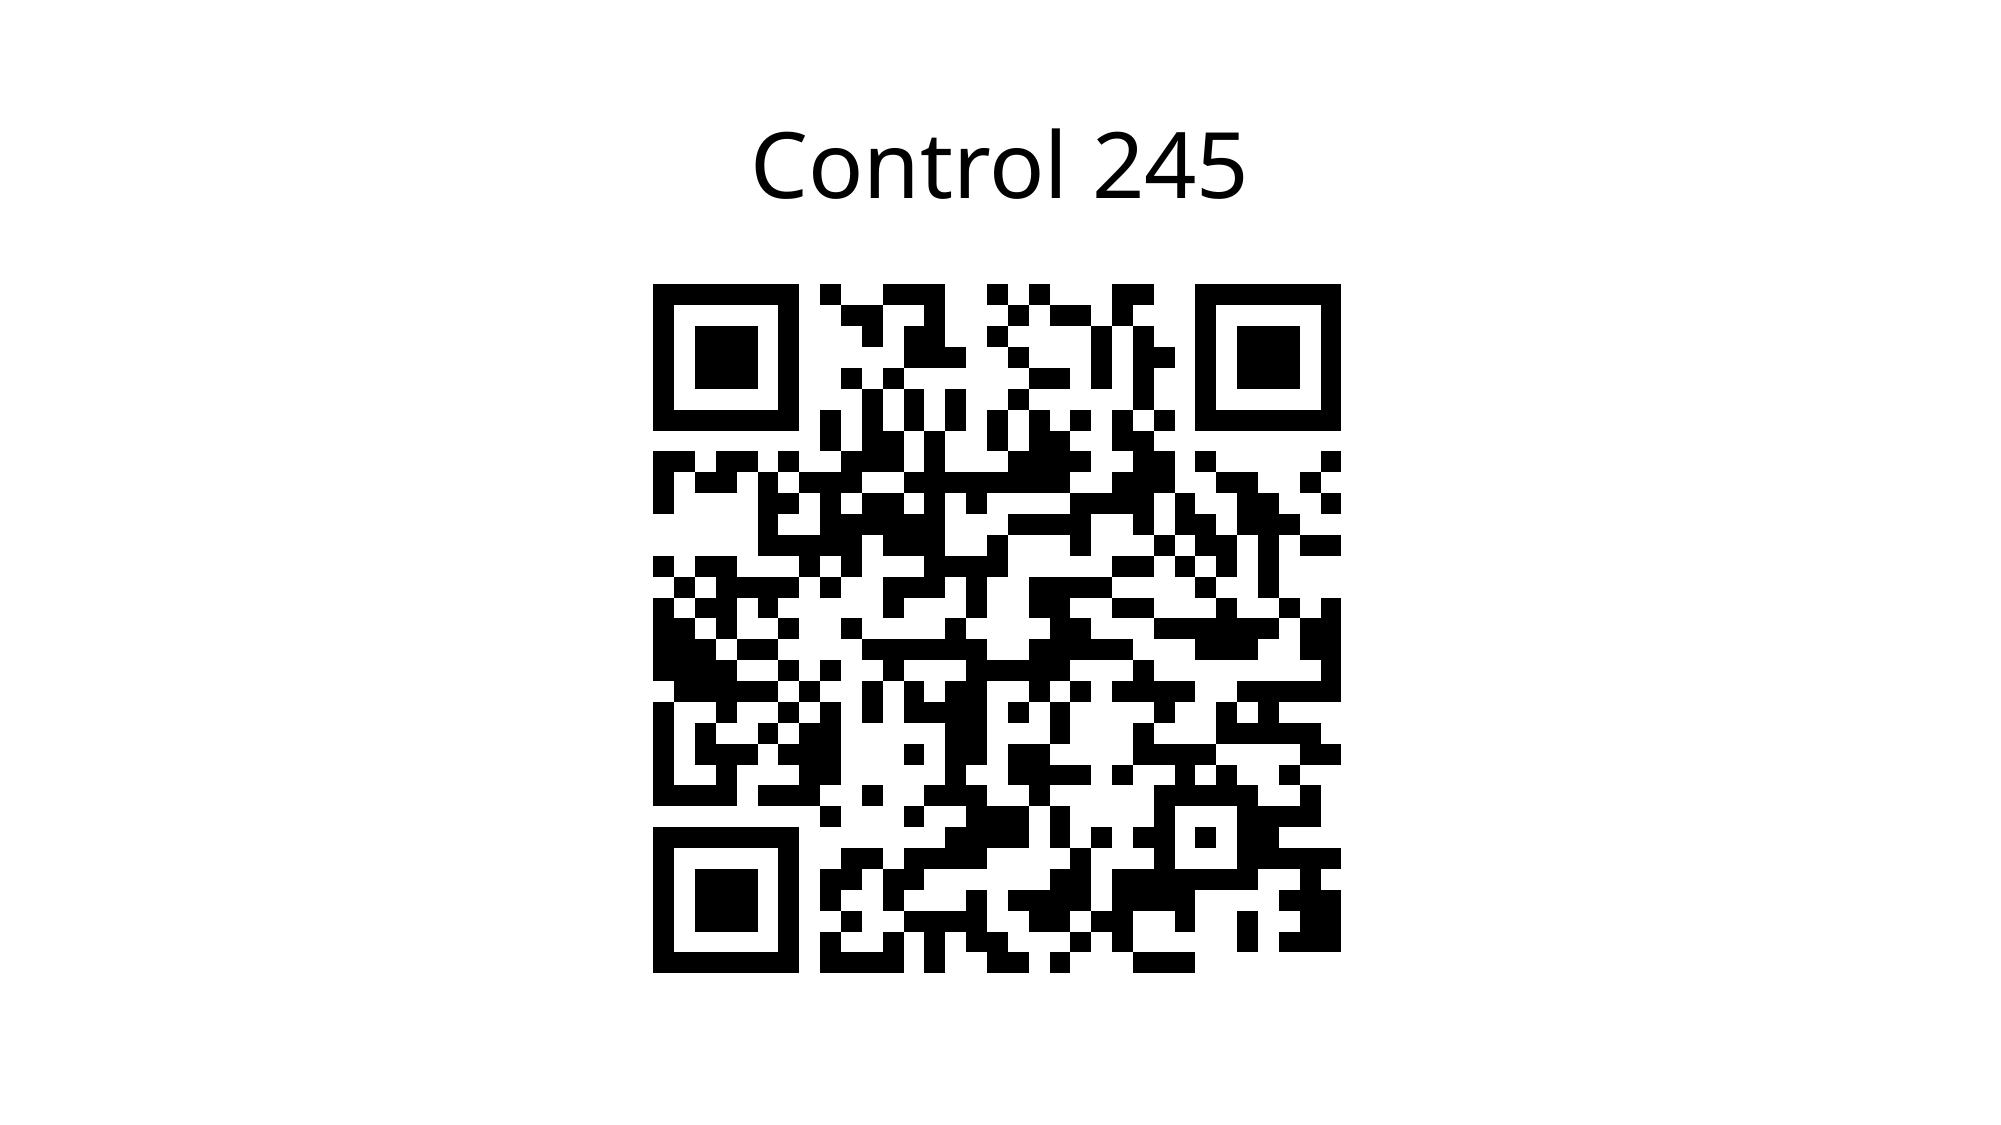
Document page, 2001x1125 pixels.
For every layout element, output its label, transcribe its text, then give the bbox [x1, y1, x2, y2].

picture [583, 214, 1417, 1049]
title Control 245 [137, 59, 1863, 278]
